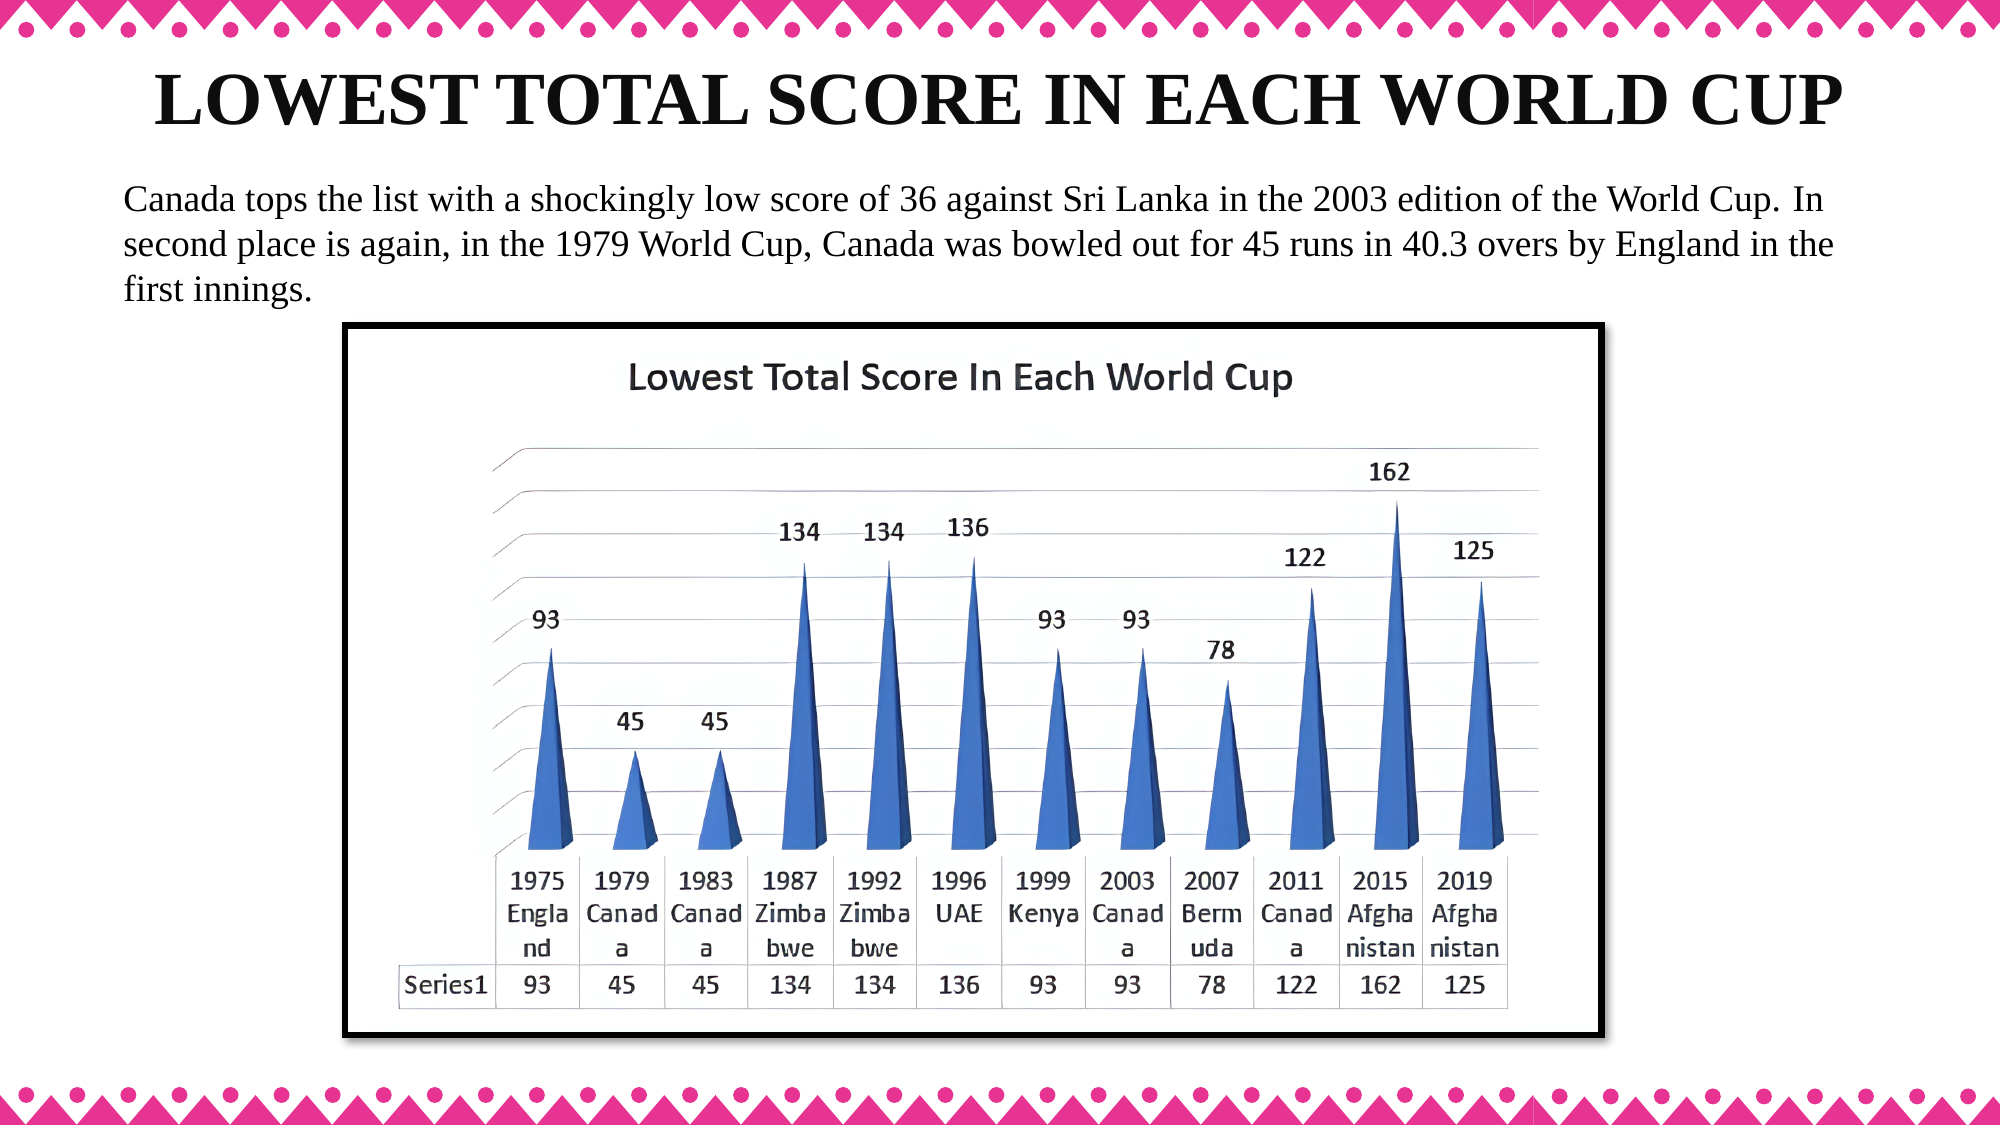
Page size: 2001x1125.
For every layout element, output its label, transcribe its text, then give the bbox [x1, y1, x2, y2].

list Lowest Total Score In Each World Cup [100, 58, 1899, 130]
text_box Canada tops the list with a shockingly low score of 36 against Sri Lanka in the 2003 edition of the World Cup. In second place is again, in the 1979 World Cup, Canada was bowled out for 45 runs in 40.3 overs by England in the first innings. [108, 166, 1899, 362]
picture [347, 328, 1599, 1033]
